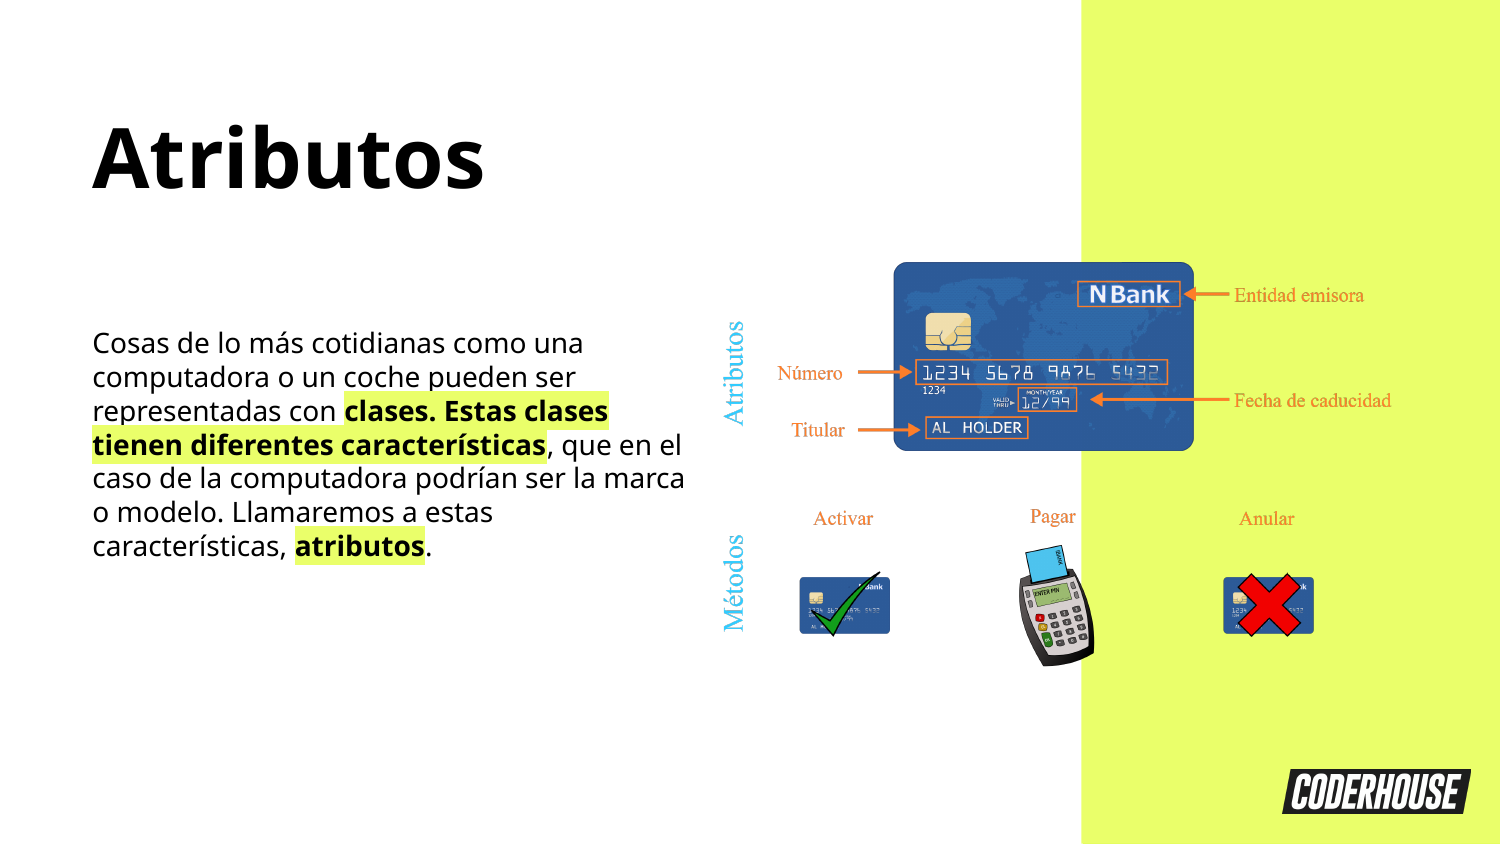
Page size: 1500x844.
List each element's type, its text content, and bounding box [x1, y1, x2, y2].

text_box Cosas de lo más cotidianas como una computadora o un coche pueden ser representadas con clases. Estas clases tienen diferentes características, que en el caso de la computadora podrían ser la marca o modelo. Llamaremos a estas características, atributos. [77, 310, 701, 577]
picture [0, 0, 1424, 844]
picture [1281, 769, 1471, 814]
text_box Atributos [77, 101, 1414, 222]
